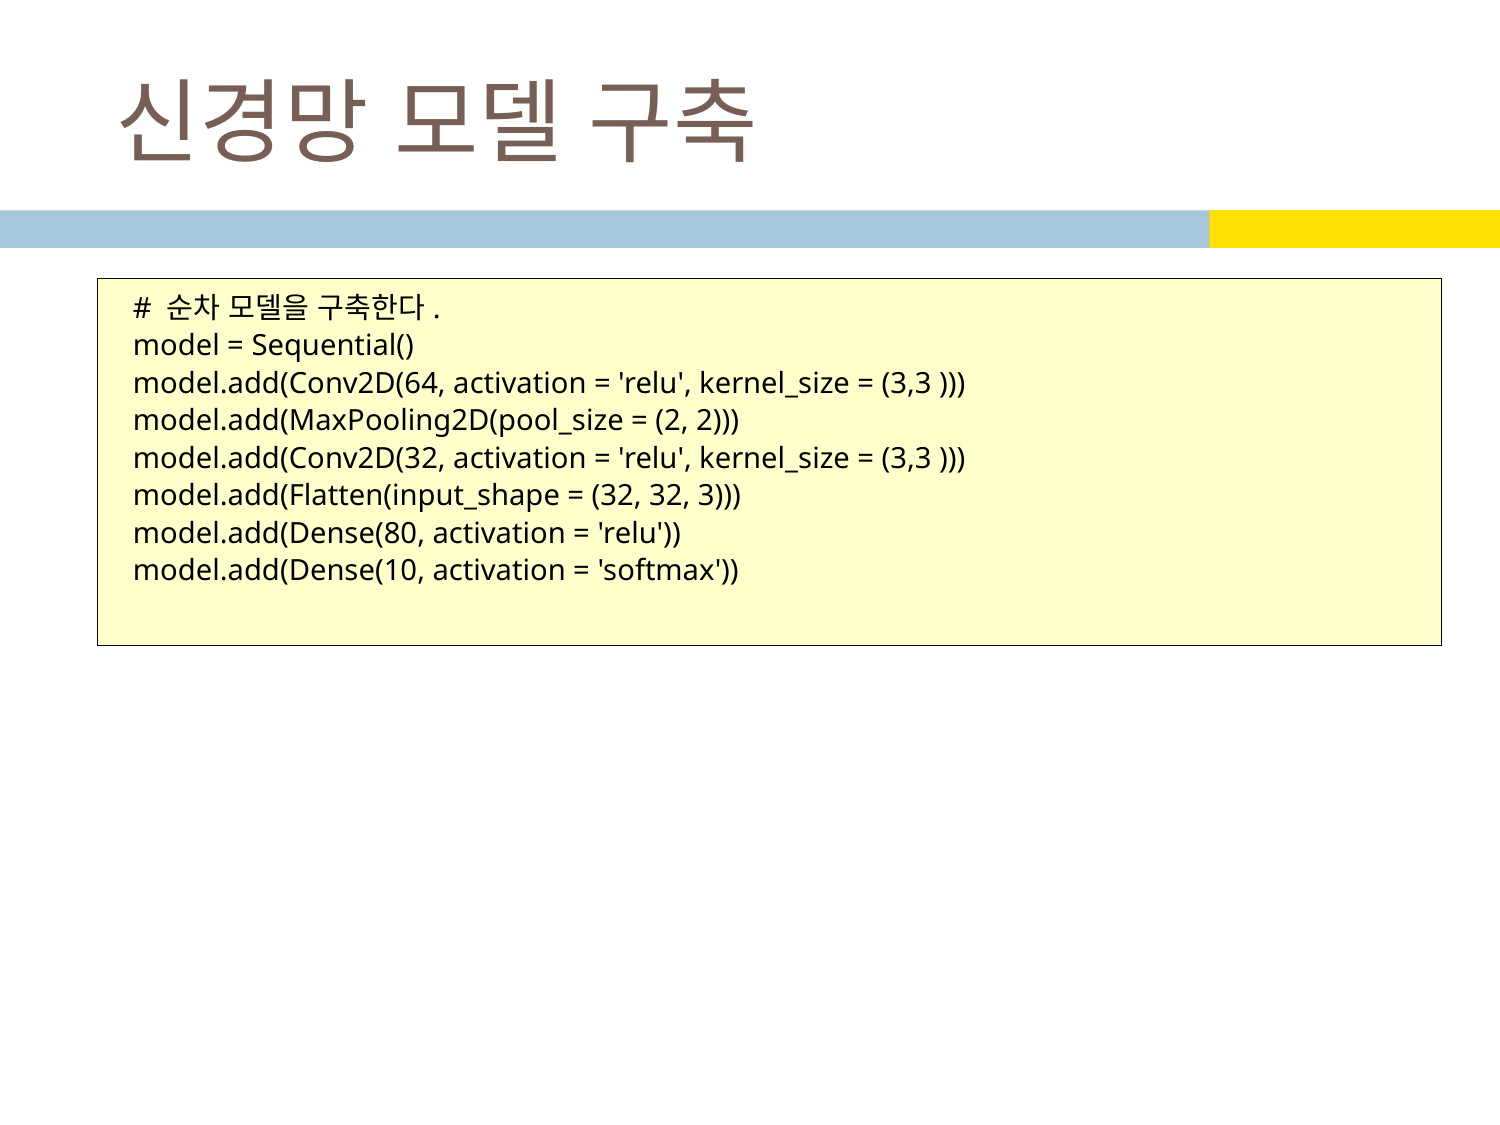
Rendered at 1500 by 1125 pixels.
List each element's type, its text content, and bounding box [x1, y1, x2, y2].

title 신경망 모델 구축 [100, 37, 1438, 200]
text_box # 순차 모델을 구축한다. model = Sequential() model.add(Conv2D(64, activation = 'relu', kernel_size = (3,3 ))) model.add(MaxPooling2D(pool_size = (2, 2))) model.add(Conv2D(32, activation = 'relu', kernel_size = (3,3 ))) model.add(Flatten(input_shape = (32, 32, 3))) model.add(Dense(80, activation = 'relu')) model.add(Dense(10, activation = 'softmax')) [97, 278, 1442, 646]
